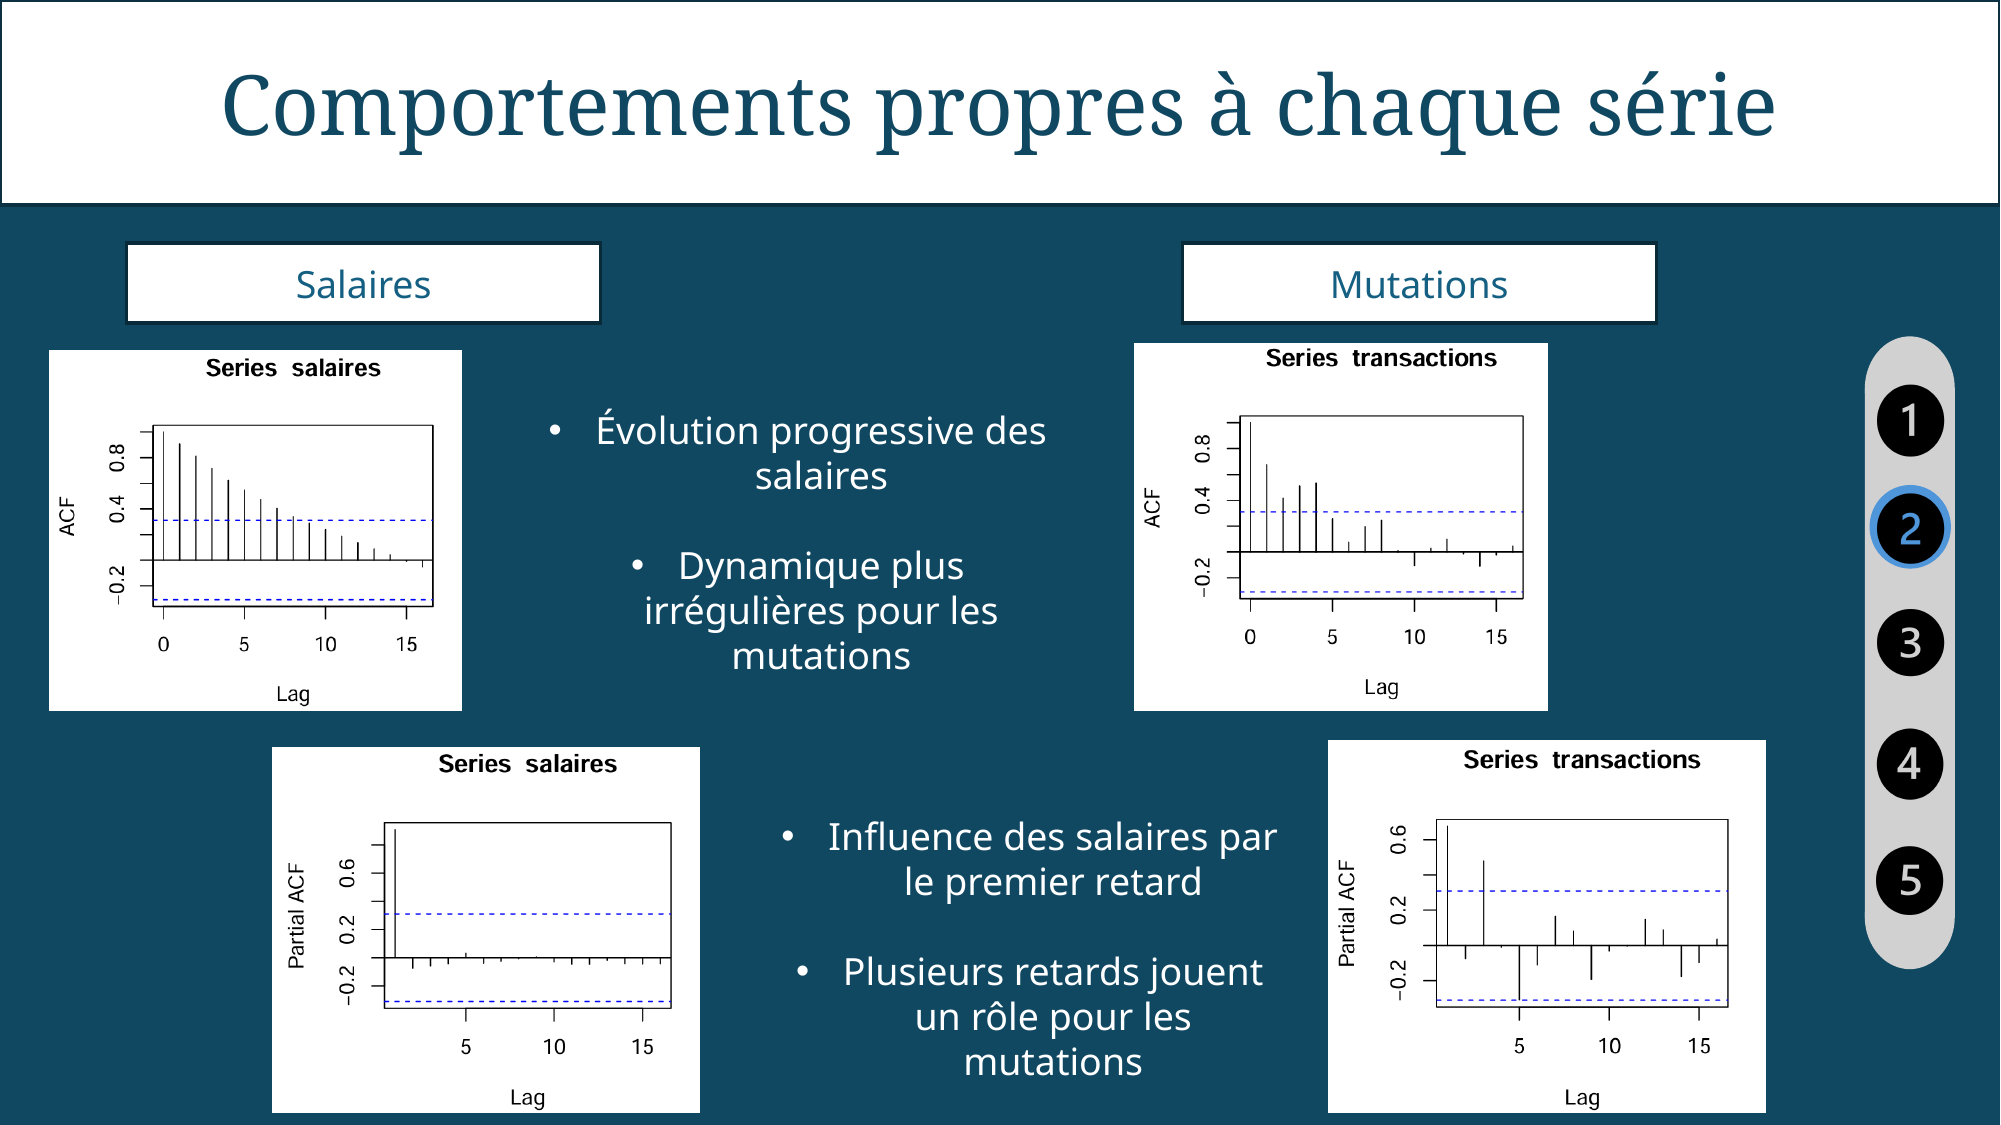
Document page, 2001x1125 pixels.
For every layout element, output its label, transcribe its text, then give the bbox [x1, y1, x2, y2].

picture [1328, 739, 1766, 1114]
picture [48, 349, 463, 712]
text_box Influence des salaires par le premier retard Plusieurs retards jouent un rôle pour les mutations [759, 805, 1300, 1091]
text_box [1864, 335, 1956, 970]
picture [1133, 342, 1548, 712]
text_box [1867, 375, 1954, 925]
picture [271, 747, 701, 1114]
text_box Salaires [125, 241, 602, 325]
text_box Évolution progressive des salaires Dynamique plus irrégulières pour les mutations [528, 399, 1068, 685]
text_box Comportements propres à chaque série [0, 0, 2000, 207]
text_box Mutations [1181, 241, 1658, 325]
